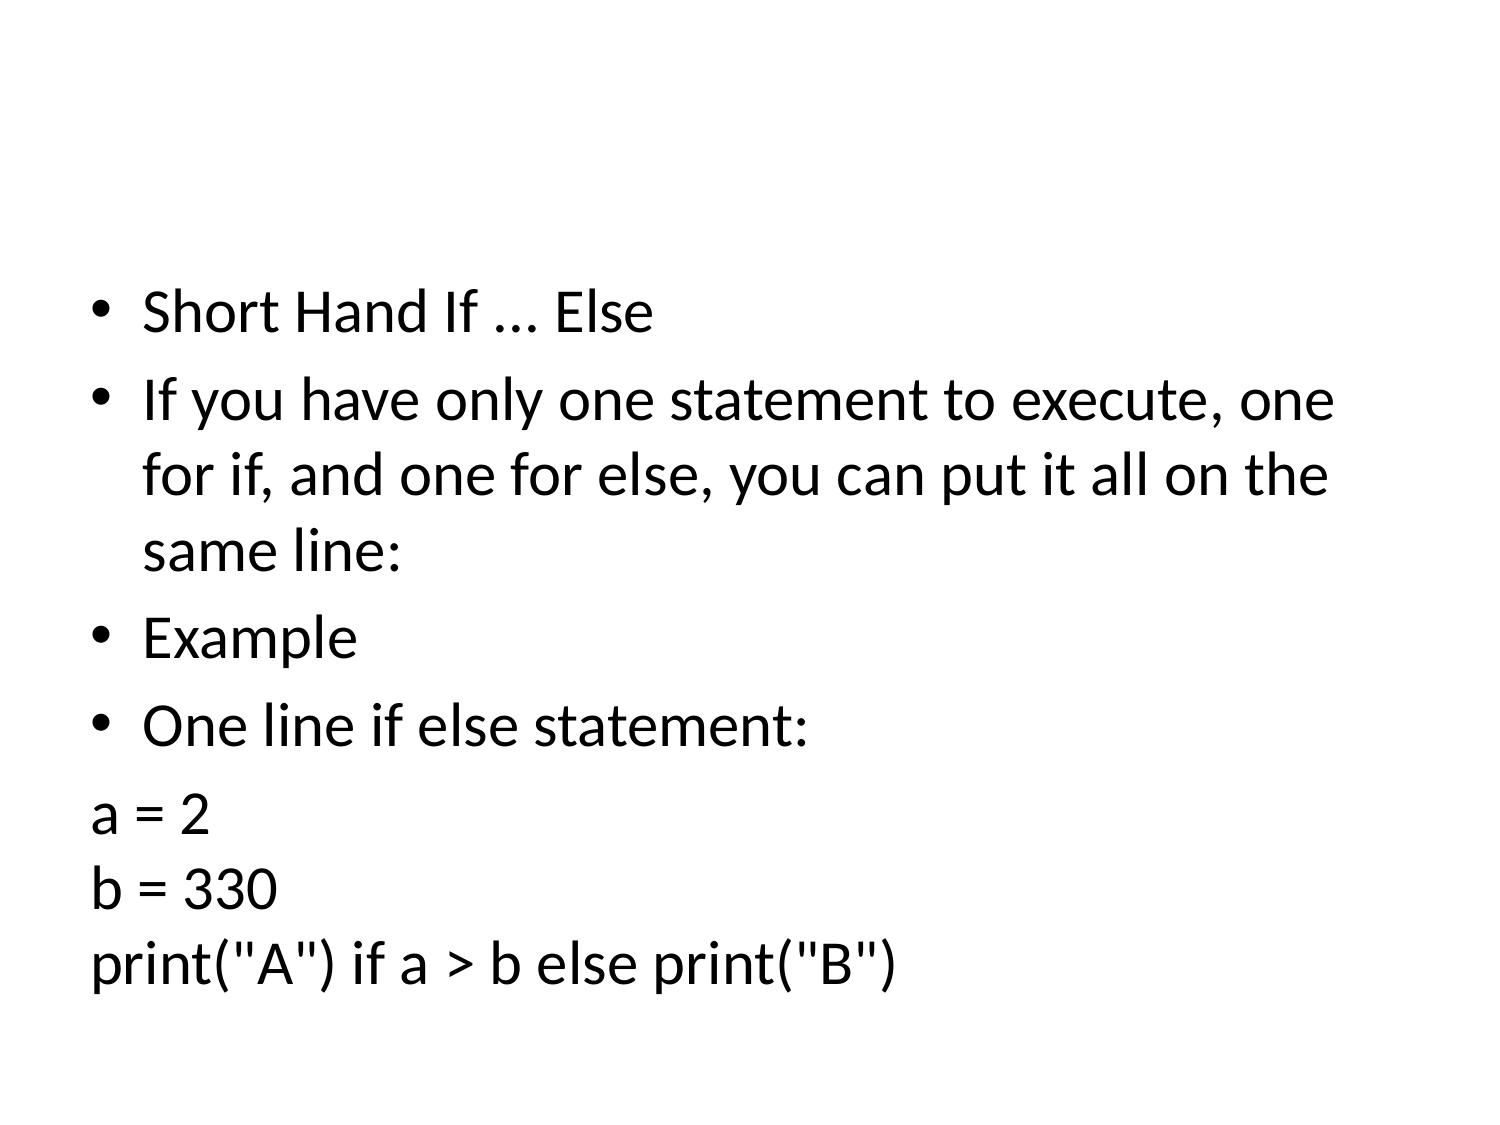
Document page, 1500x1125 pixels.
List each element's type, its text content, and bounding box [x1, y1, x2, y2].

list Short Hand If ... Else If you have only one statement to execute, one for if, and one for else, you can put it all on the same line: Example One line if else statement: a = 2 b = 330 print("A") if a > b else print("B") [75, 262, 1425, 1005]
